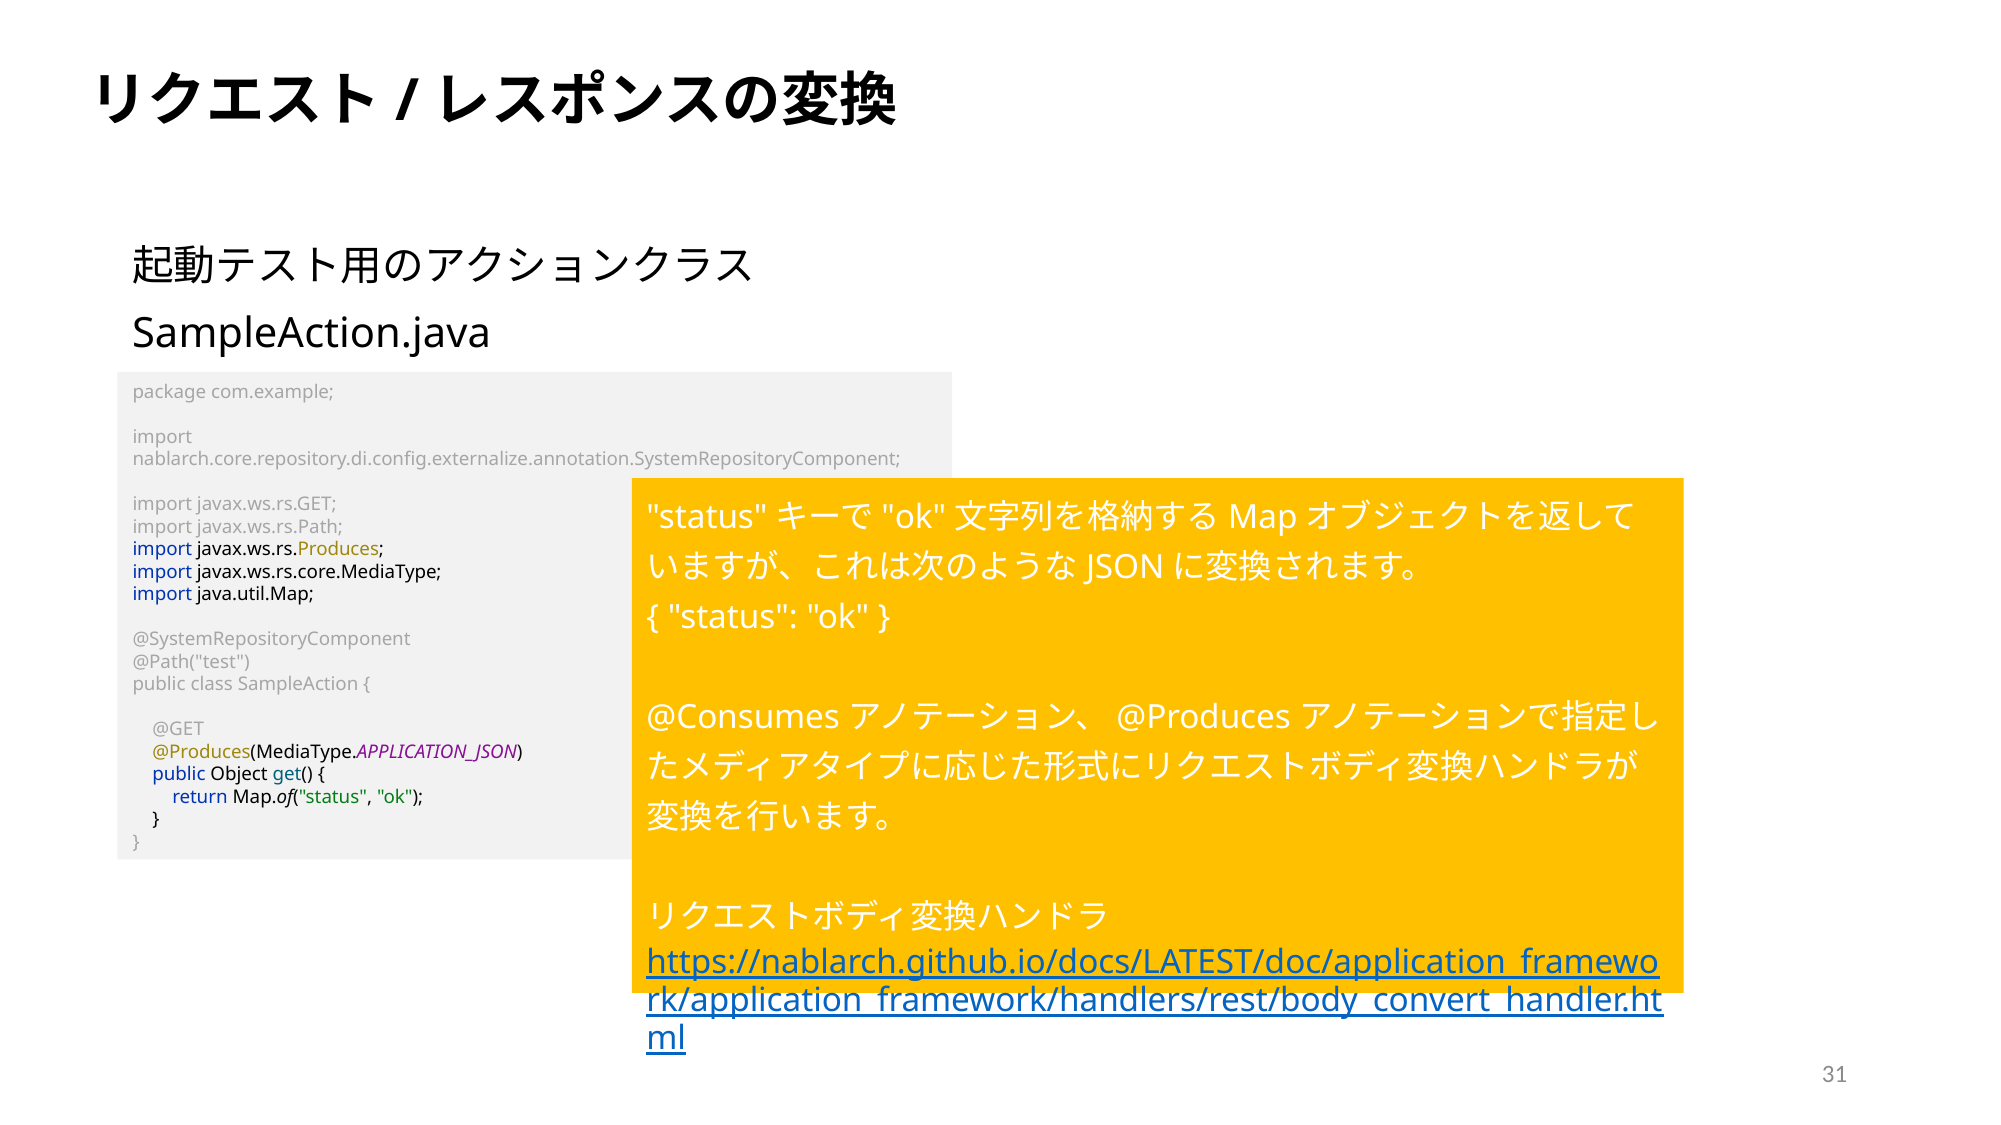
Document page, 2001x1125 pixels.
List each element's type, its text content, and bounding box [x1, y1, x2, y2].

text_box 起動テスト用のアクションクラス SampleAction.java [117, 214, 1904, 363]
text_box package com.example; import nablarch.core.repository.di.config.externalize.annotation.SystemRepositoryComponent; import javax.ws.rs.GET; import javax.ws.rs.Path; import javax.ws.rs.Produces; import javax.ws.rs.core.MediaType; import java.util.Map; @SystemRepositoryComponent @Path("test") public class SampleAction { @GET @Produces(MediaType.APPLICATION_JSON) public Object get() { return Map.of("status", "ok"); } } [117, 371, 953, 860]
slide_number 31 [1412, 1042, 1863, 1103]
text_box "status"キーで"ok"文字列を格納するMapオブジェクトを返していますが、これは次のようなJSONに変換されます。 { "status": "ok" } @Consumesアノテーション、@Producesアノテーションで指定したメディアタイプに応じた形式にリクエストボディ変換ハンドラが変換を行います。 リクエストボディ変換ハンドラ https://nablarch.github.io/docs/LATEST/doc/application_framework/application_framework/handlers/rest/body_convert_handler.html [631, 478, 1684, 993]
text_box リクエスト/レスポンスの変換 [74, 54, 1454, 140]
